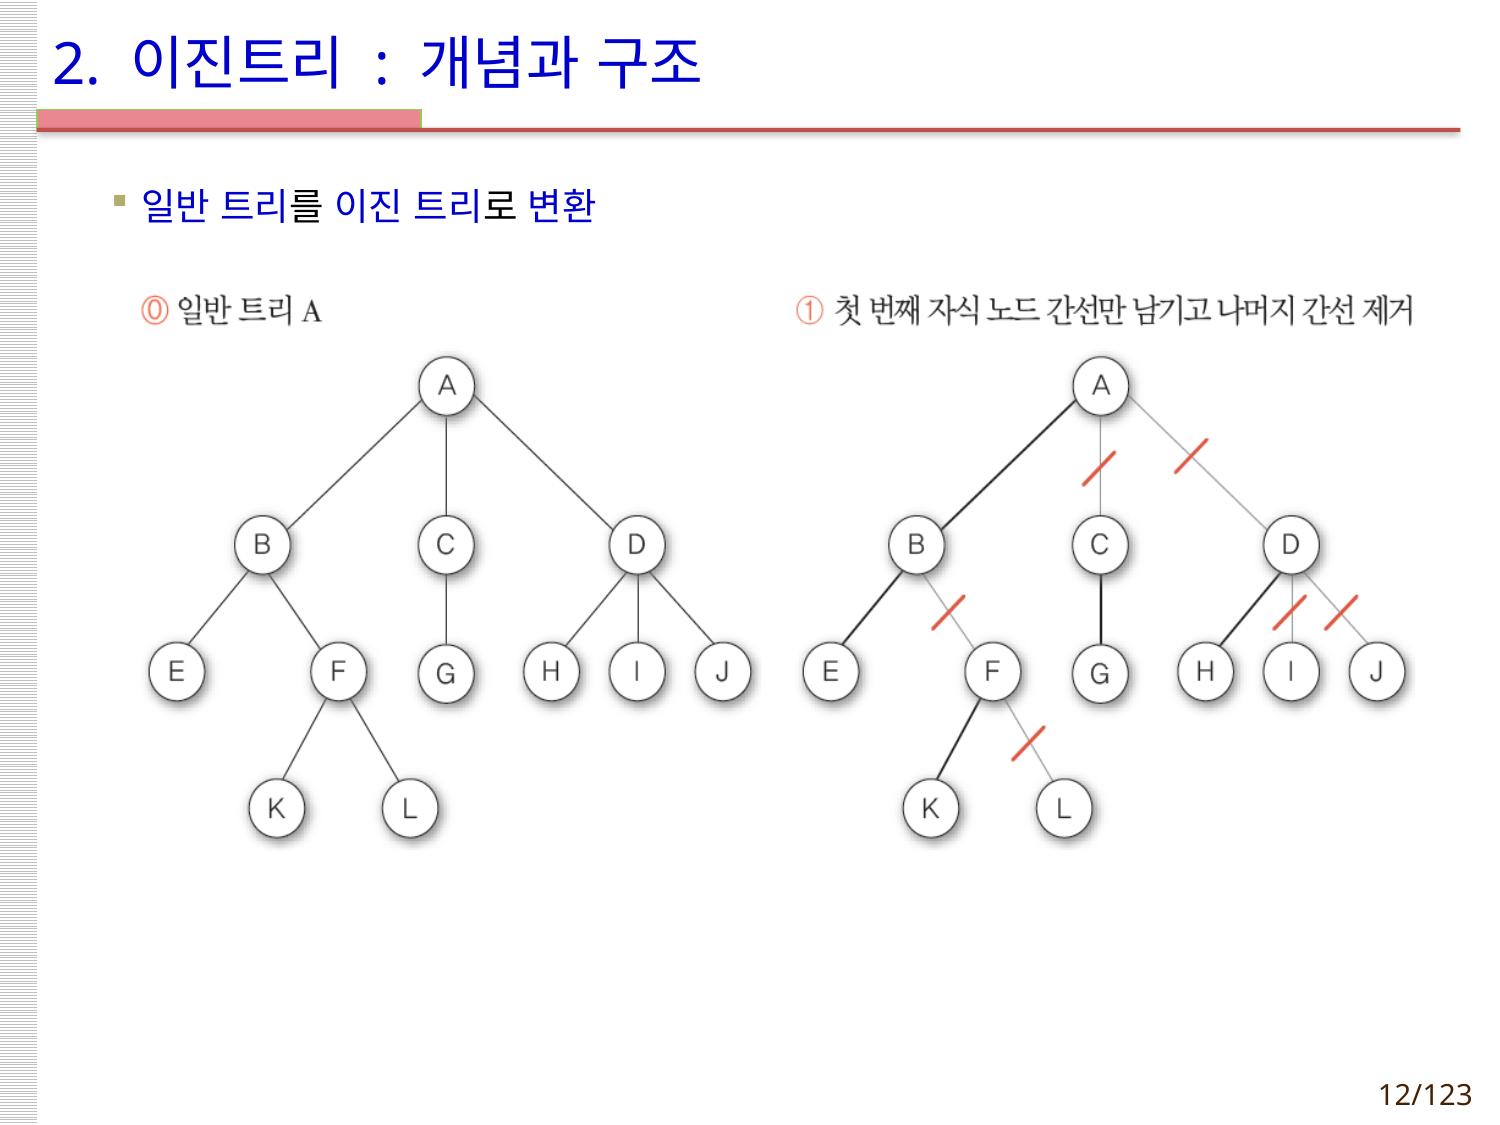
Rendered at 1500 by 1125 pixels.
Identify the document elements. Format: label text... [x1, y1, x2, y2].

title 2. 이진트리 : 개념과 구조 [37, 13, 1278, 109]
list 일반 트리를 이진 트리로 변환 [37, 152, 1463, 1091]
picture [123, 278, 1420, 859]
